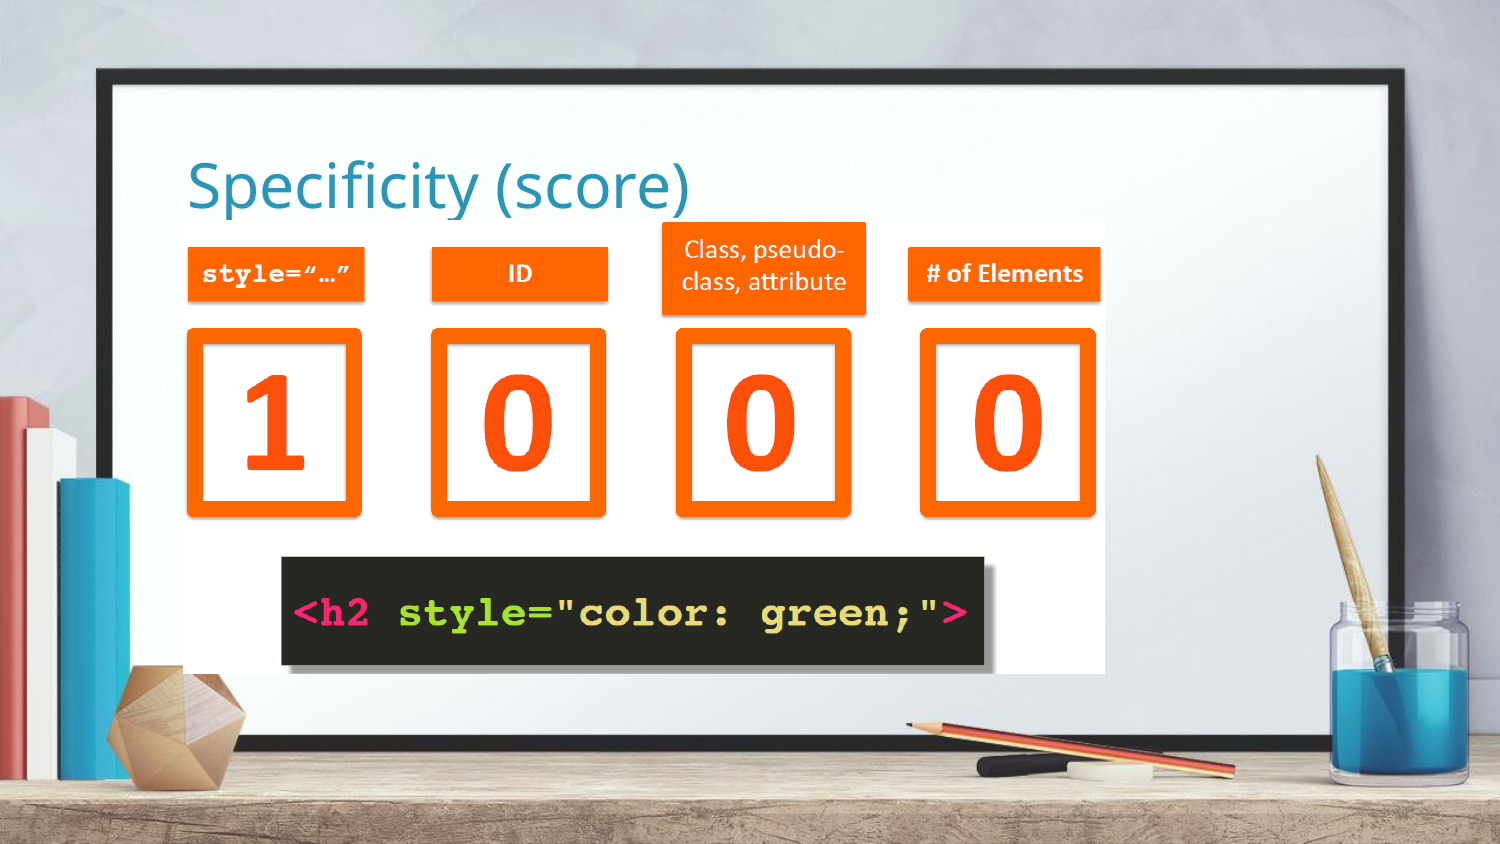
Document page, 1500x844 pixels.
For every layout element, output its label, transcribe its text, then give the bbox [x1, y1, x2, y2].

picture [0, 0, 1500, 844]
title Specificity (score) [172, 130, 1324, 254]
